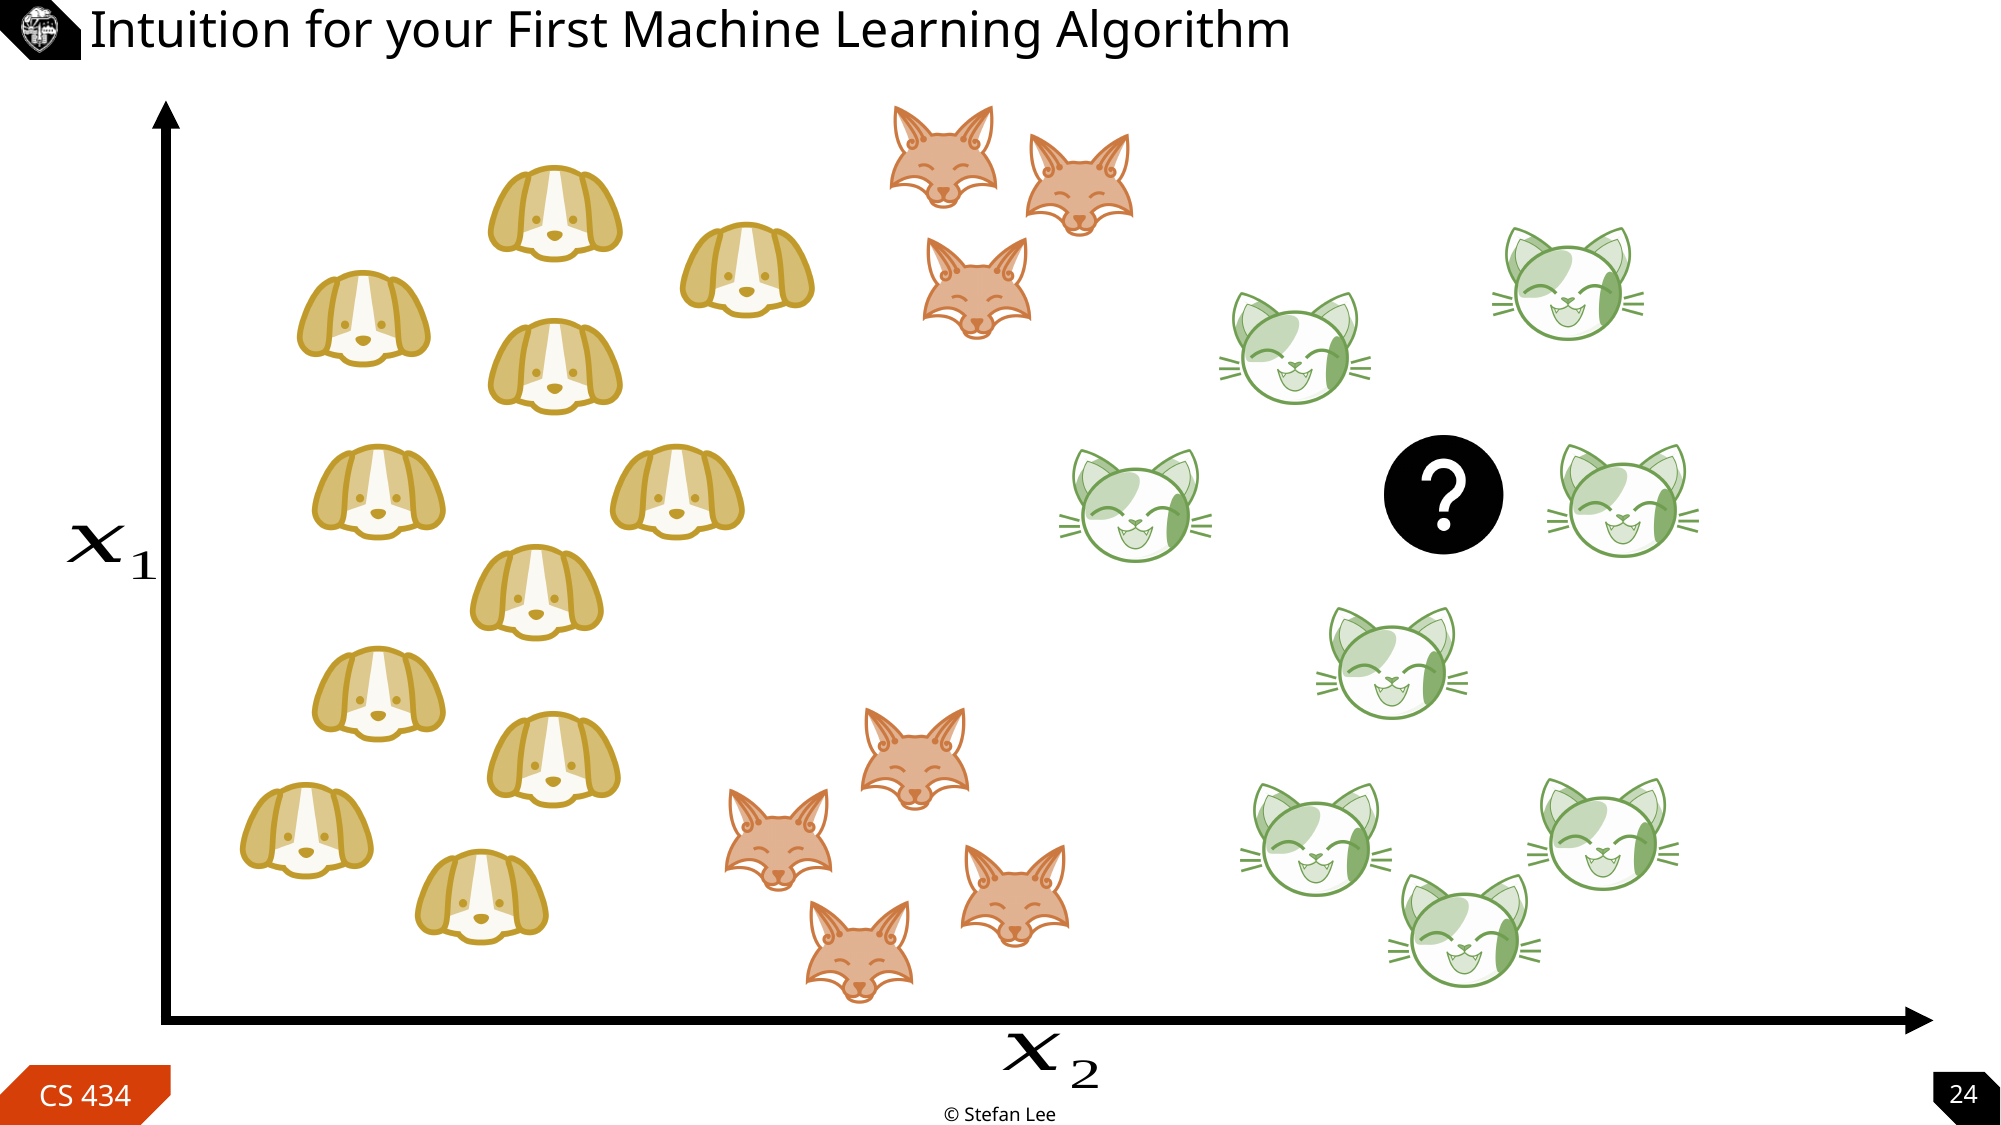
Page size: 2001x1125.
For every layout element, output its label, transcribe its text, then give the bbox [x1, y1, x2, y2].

picture [858, 702, 972, 816]
picture [480, 702, 628, 816]
picture [722, 783, 916, 1009]
picture [481, 309, 630, 423]
picture [887, 100, 1000, 214]
picture [1059, 449, 1212, 563]
picture [408, 840, 556, 953]
slide_number 24 [1933, 1071, 1994, 1119]
picture [673, 213, 822, 326]
picture [305, 435, 453, 549]
picture [1492, 227, 1644, 341]
picture [1219, 292, 1371, 405]
picture [958, 839, 1072, 953]
picture [1240, 778, 1679, 988]
picture [1547, 444, 1699, 558]
picture [920, 128, 1136, 345]
picture [481, 156, 630, 270]
title Intuition for your First Machine Learning Algorithm [0, 1, 1699, 61]
picture [305, 637, 453, 750]
picture [233, 773, 381, 887]
picture [289, 261, 438, 375]
picture [463, 435, 752, 649]
picture [1368, 419, 1519, 570]
picture [1316, 607, 1468, 720]
